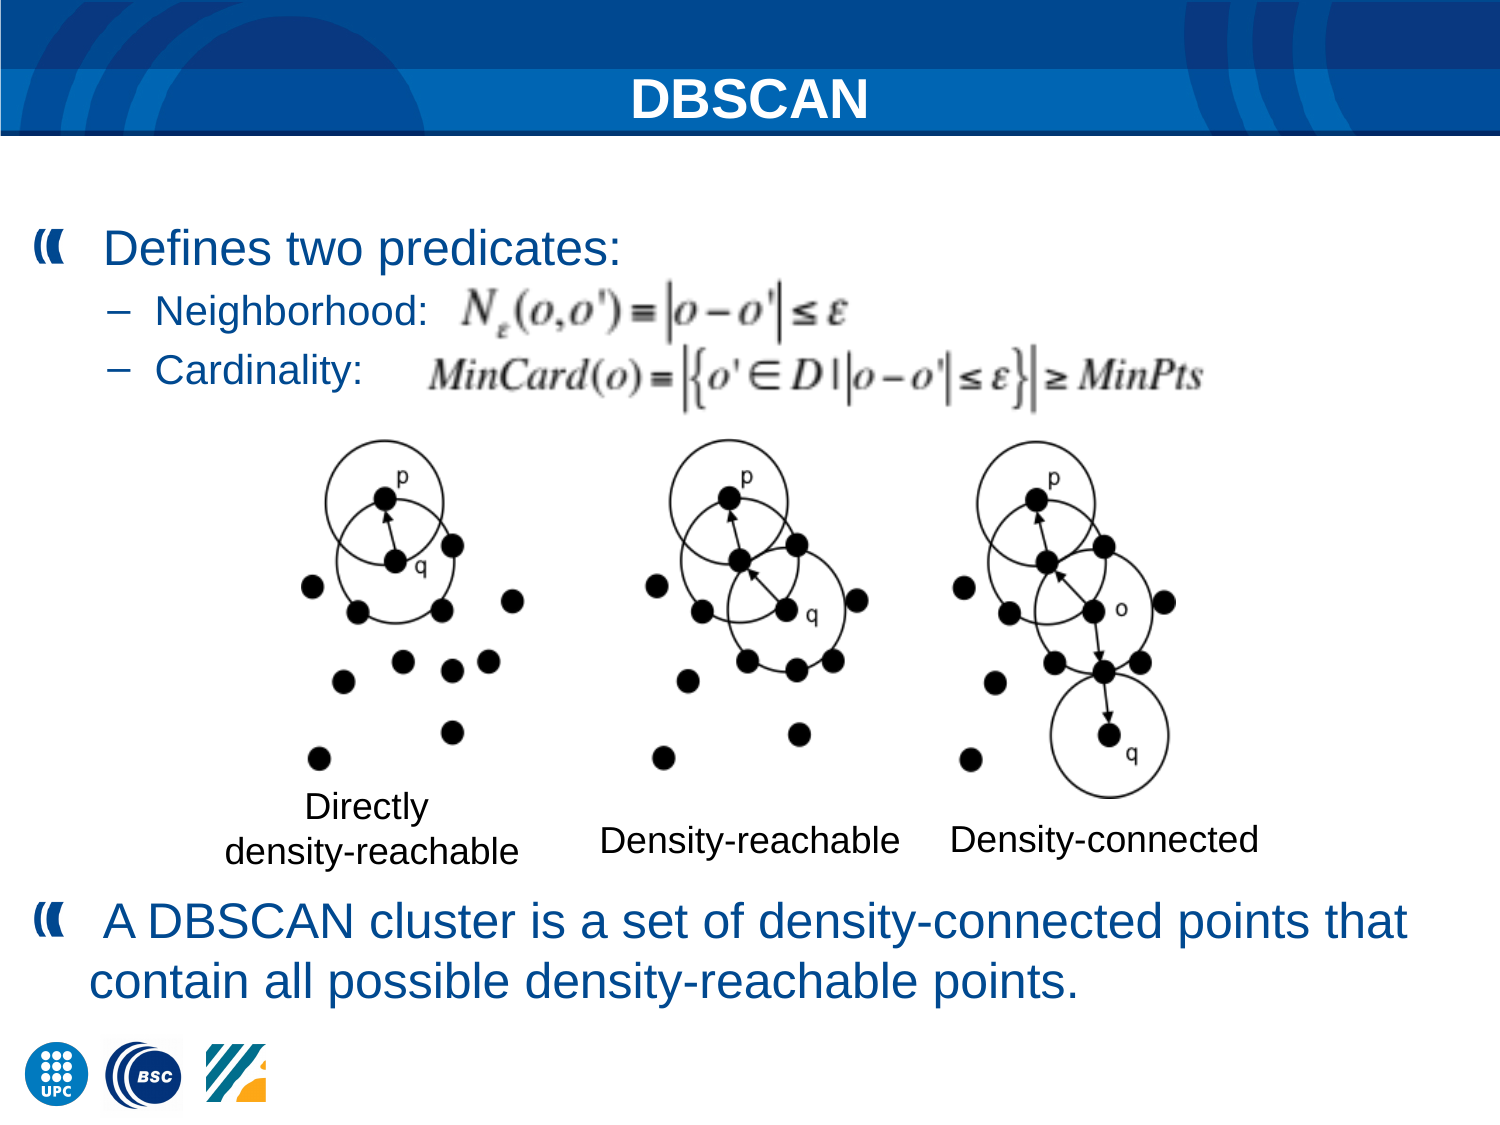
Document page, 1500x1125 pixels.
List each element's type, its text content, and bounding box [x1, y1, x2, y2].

picture [32, 228, 65, 264]
picture [300, 438, 1176, 799]
text_box A DBSCAN cluster is a set of density-connected points that contain all possible density-reachable points. [17, 881, 1483, 1118]
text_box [454, 273, 855, 336]
text_box Directly density-reachable [64, 775, 680, 880]
text_box Density-connected [927, 807, 1282, 868]
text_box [422, 337, 1207, 422]
list Defines two predicates: Neighborhood: Cardinality: [17, 208, 1483, 445]
title DBSCAN [17, 7, 1483, 138]
picture [0, 0, 1500, 136]
picture [32, 901, 65, 937]
text_box Density-reachable [572, 808, 928, 869]
